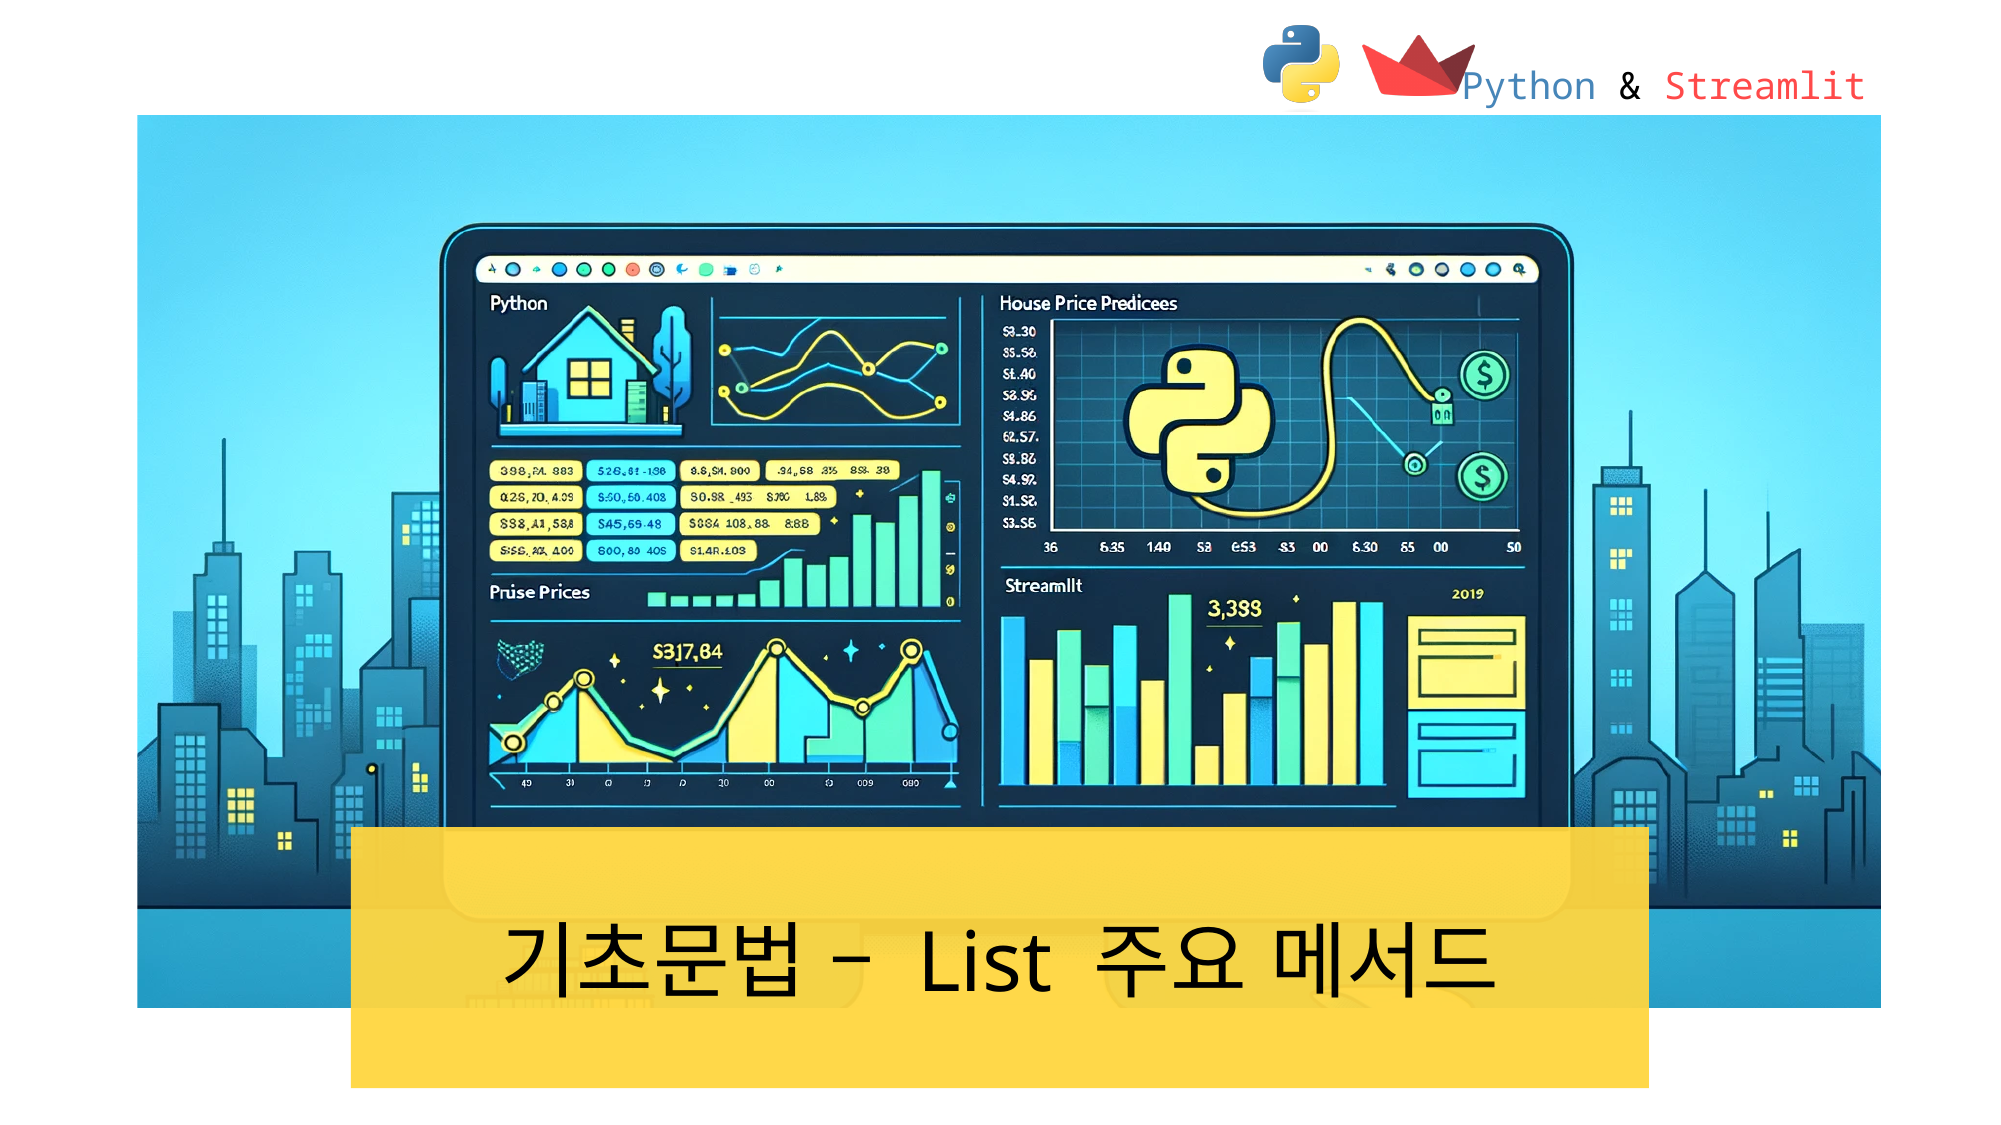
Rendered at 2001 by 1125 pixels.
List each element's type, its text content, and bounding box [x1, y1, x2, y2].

text_box Python & Streamlit [880, 54, 1881, 115]
picture [136, 115, 1882, 1009]
picture [1362, 34, 1475, 97]
text_box 기초문법 – List 주요 메서드 [349, 1009, 1651, 1090]
picture [1263, 25, 1343, 112]
